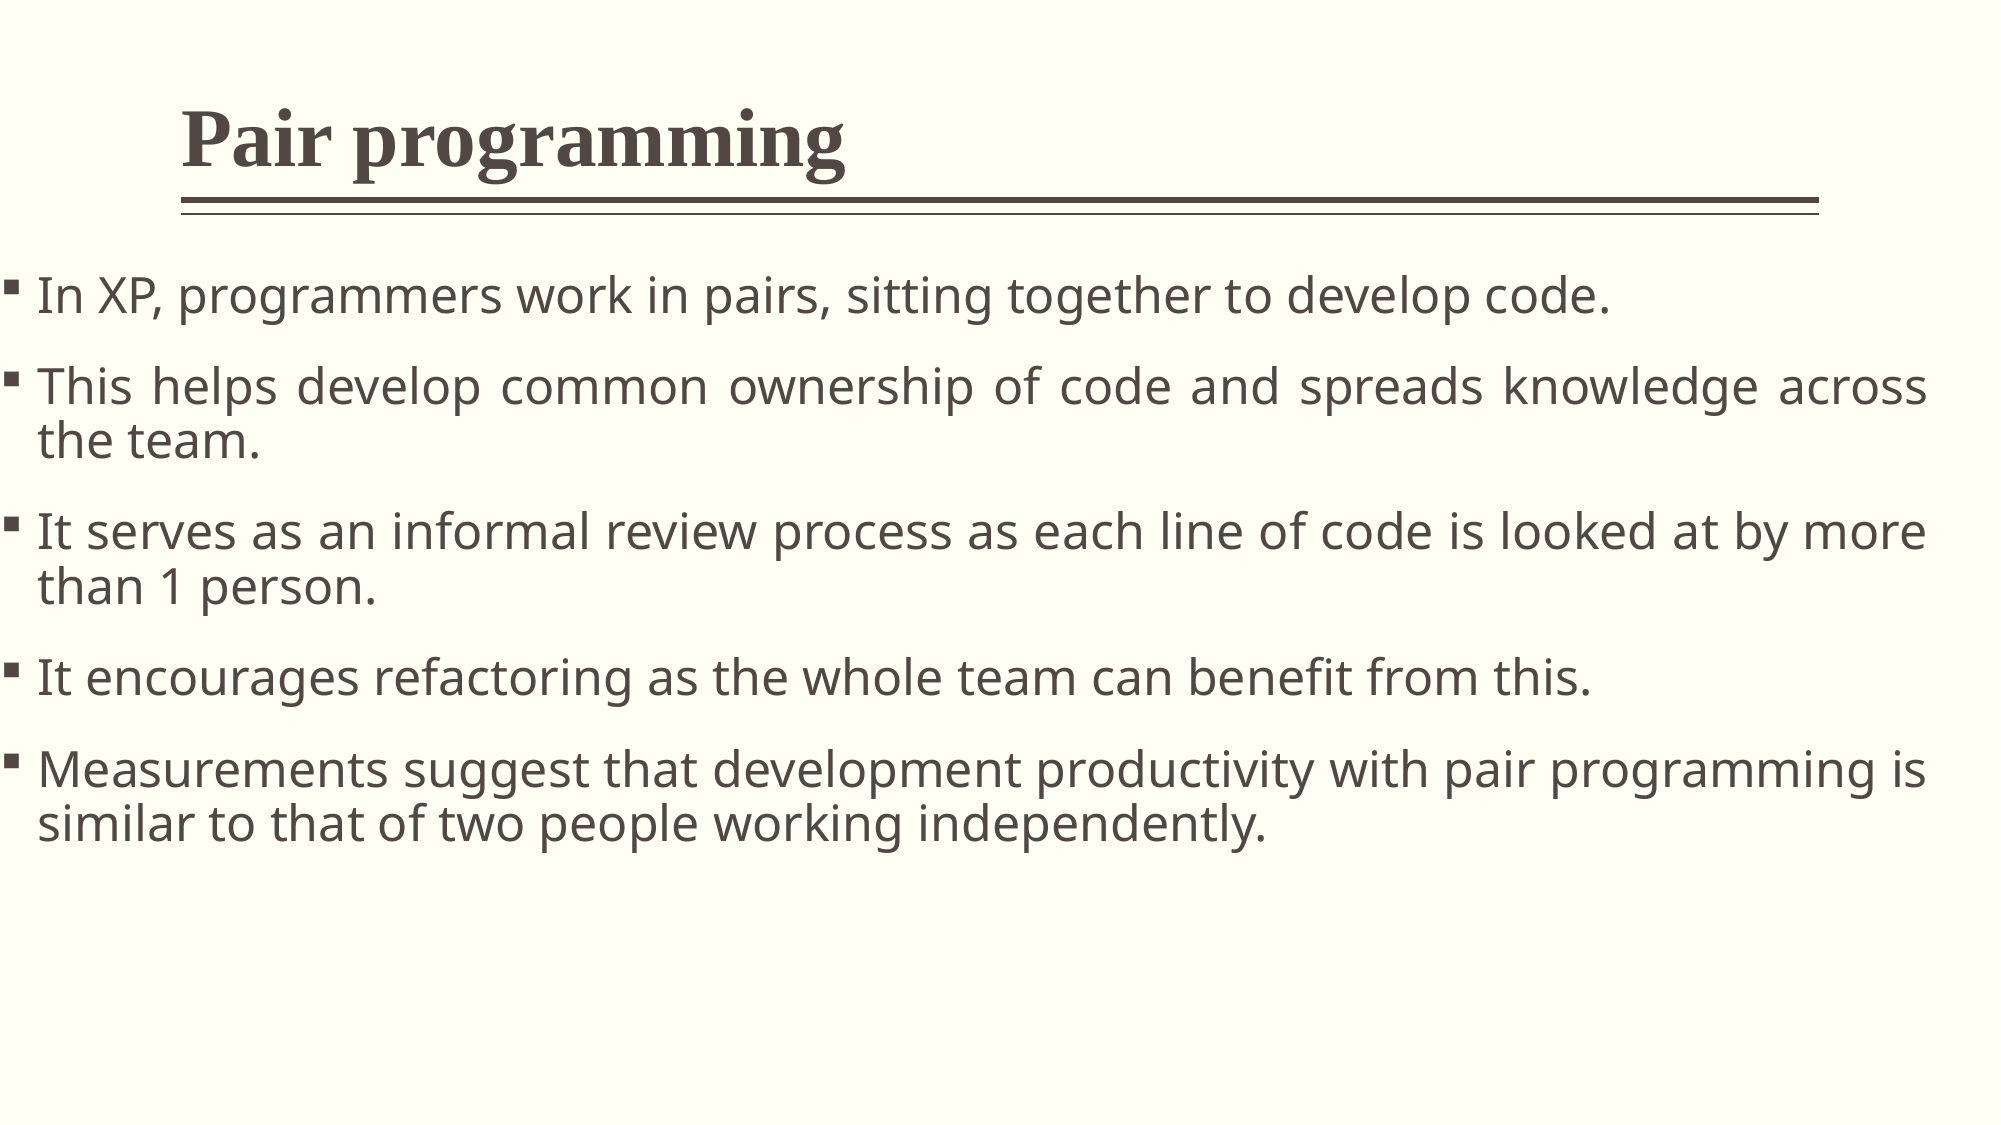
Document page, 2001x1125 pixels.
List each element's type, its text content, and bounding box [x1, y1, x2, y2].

title Pair programming [181, 12, 1819, 193]
list In XP, programmers work in pairs, sitting together to develop code. This helps develop common ownership of code and spreads knowledge across the team. It serves as an informal review process as each line of code is looked at by more than 1 person. It encourages refactoring as the whole team can benefit from this. Measurements suggest that development productivity with pair programming is similar to that of two people working independently. [0, 262, 1930, 1001]
